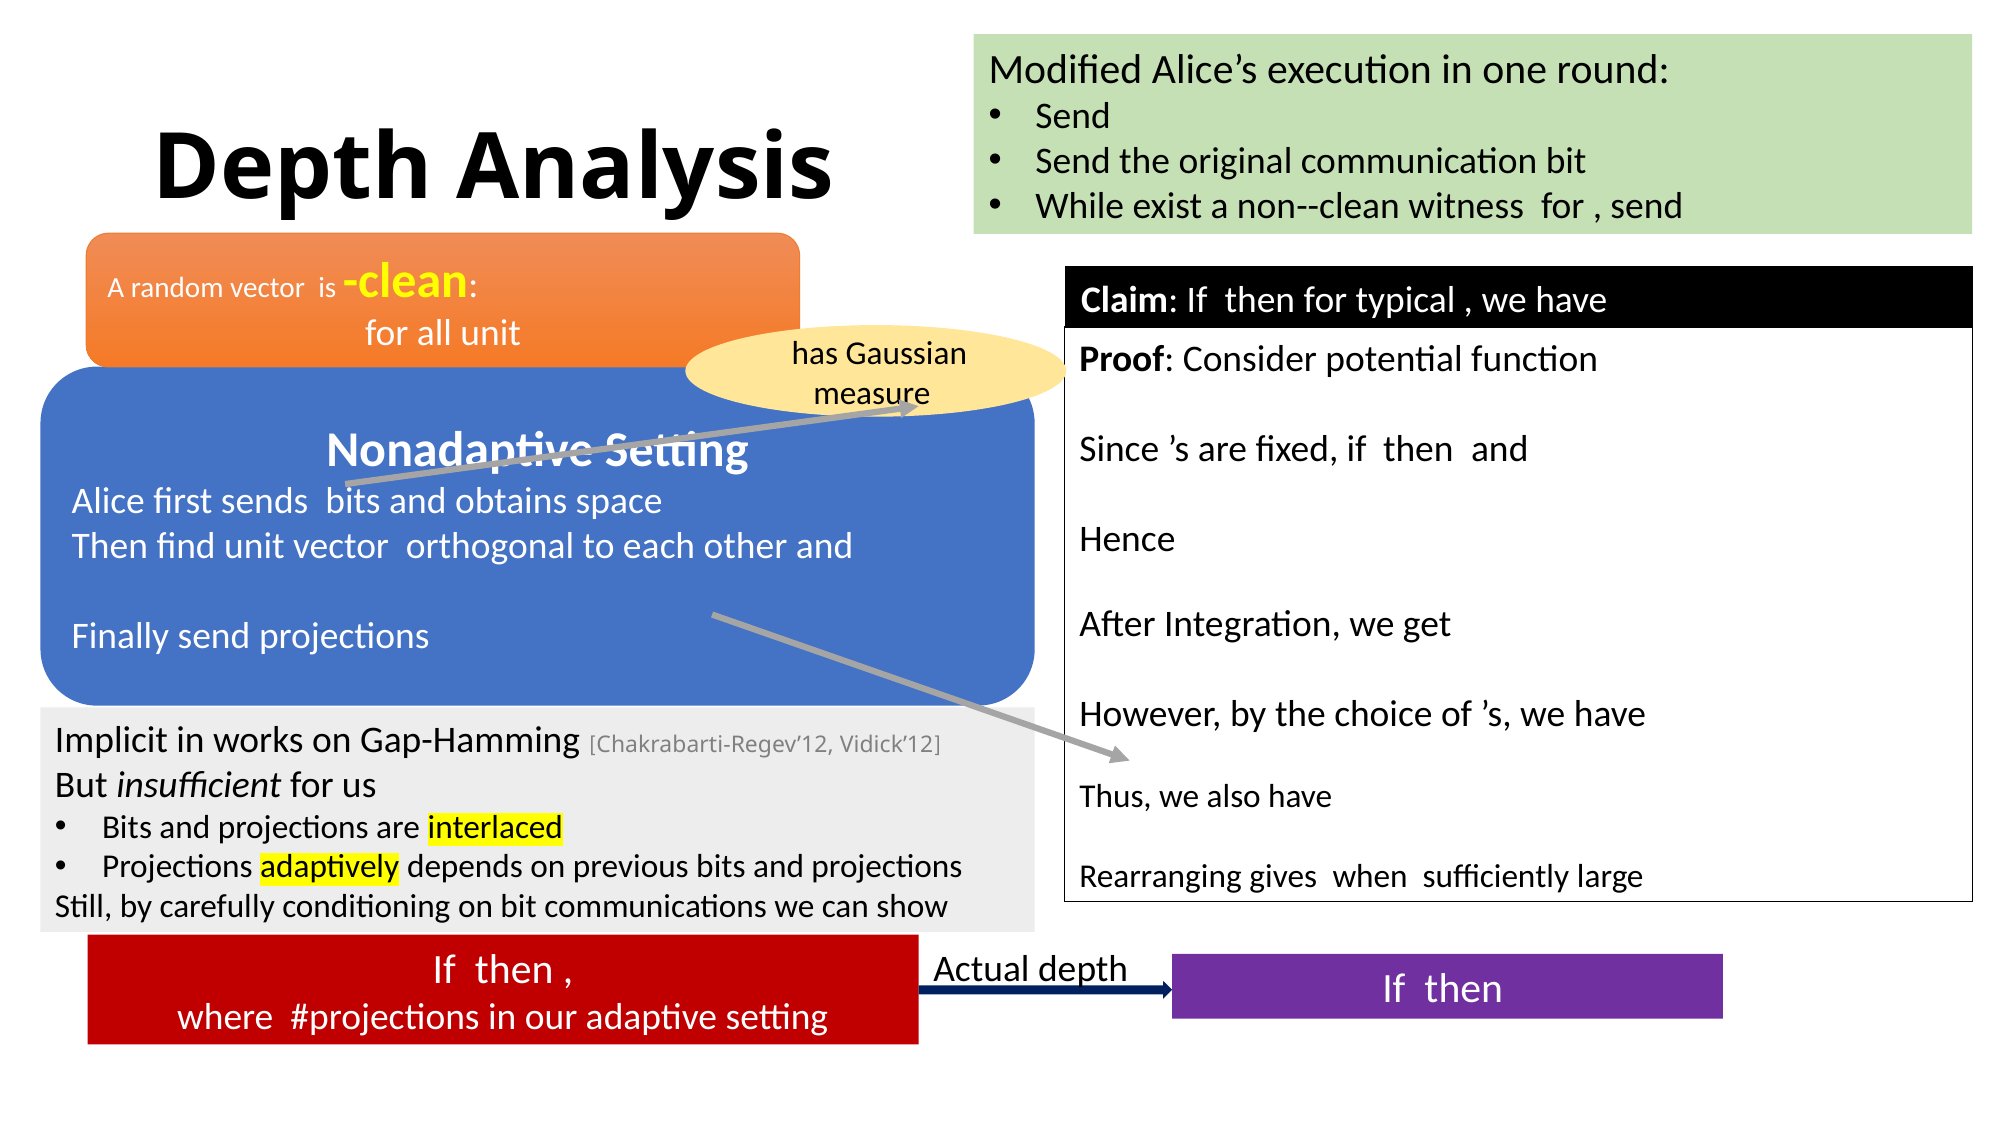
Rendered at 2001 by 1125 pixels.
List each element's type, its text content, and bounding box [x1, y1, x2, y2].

text_box Implicit in works on Gap-Hamming [Chakrabarti-Regev’12, Vidick’12] But insufficient for us Bits and projections are interlaced Projections adaptively depends on previous bits and projections Still, by carefully conditioning on bit communications we can show [40, 707, 1035, 932]
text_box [345, 406, 919, 485]
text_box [712, 614, 1130, 761]
text_box [917, 978, 1172, 1002]
title Depth Analysis [137, 59, 1863, 278]
